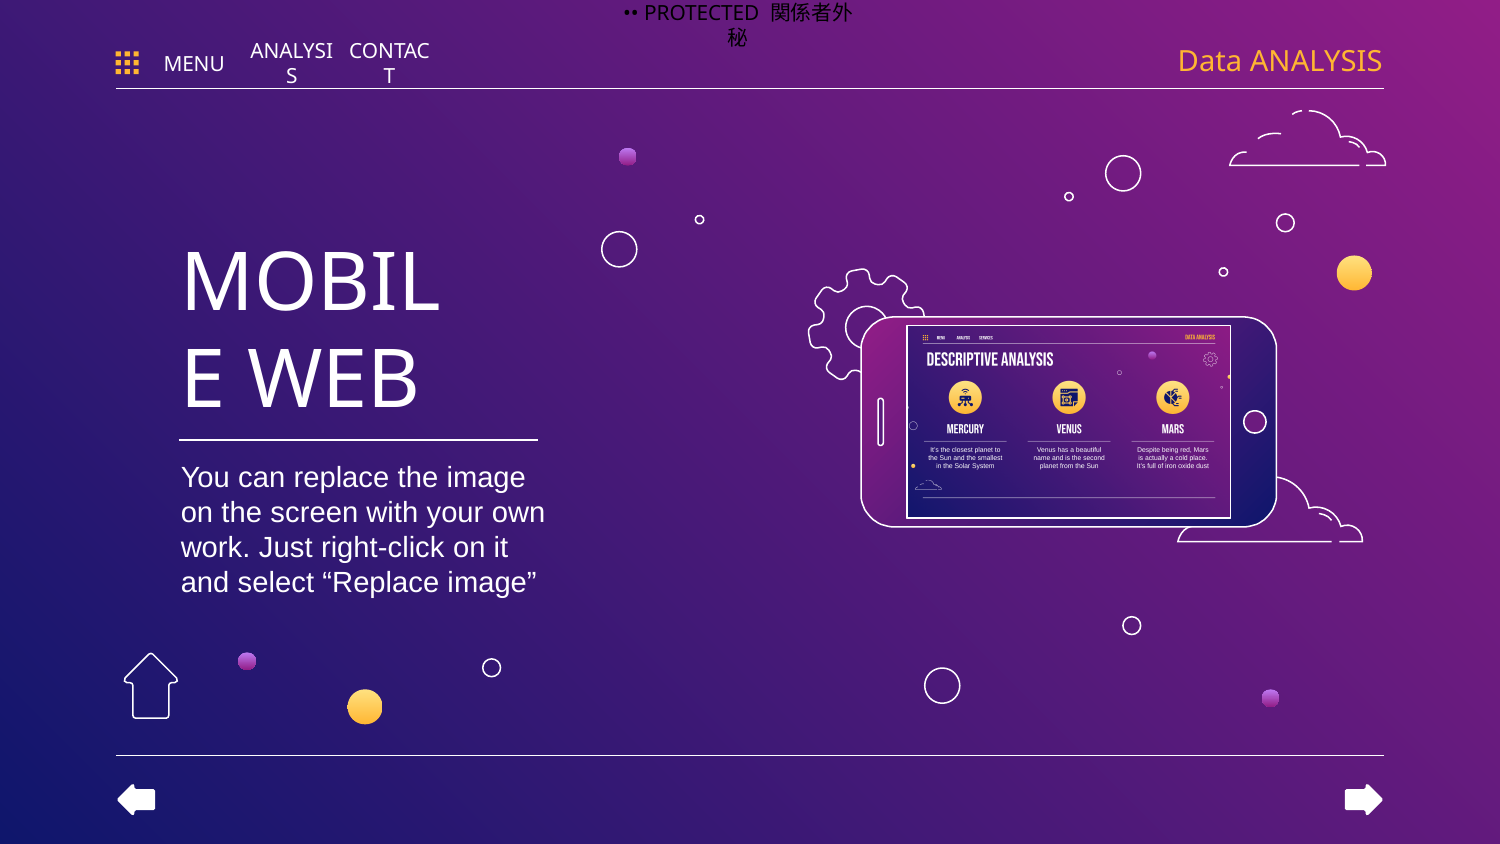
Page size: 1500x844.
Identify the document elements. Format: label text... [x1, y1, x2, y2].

text_box [619, 147, 637, 166]
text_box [1177, 476, 1364, 542]
text_box [1344, 784, 1383, 816]
text_box [1336, 255, 1372, 291]
text_box CONTACT [346, 45, 433, 81]
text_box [1229, 110, 1387, 166]
text_box [124, 653, 178, 719]
text_box [238, 652, 256, 670]
picture [907, 323, 1231, 518]
text_box [347, 689, 383, 725]
title MOBILE WEB [165, 213, 483, 408]
text_box [1261, 689, 1280, 707]
text_box [861, 316, 1277, 527]
text_box [109, 45, 145, 81]
text_box ANALYSIS [248, 45, 335, 81]
text_box Data ANALYSIS [1158, 34, 1383, 85]
text_box [117, 784, 156, 816]
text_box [115, 50, 139, 75]
text_box MENU [151, 45, 237, 81]
subtitle You can replace the image on the screen with your own work. Just right-click on it and select “Replace image” [165, 443, 565, 617]
text_box [808, 269, 925, 380]
